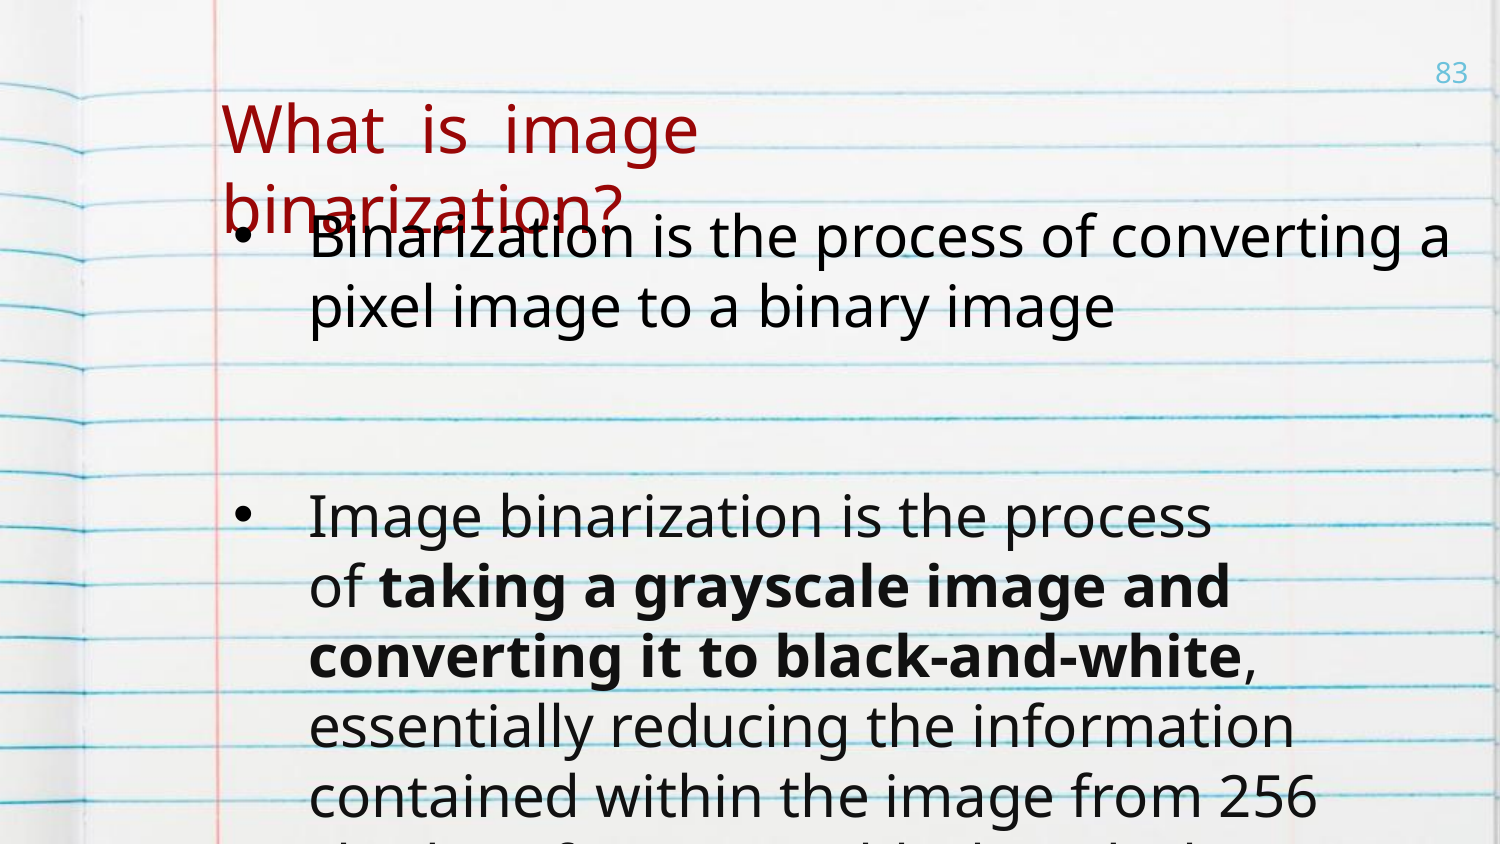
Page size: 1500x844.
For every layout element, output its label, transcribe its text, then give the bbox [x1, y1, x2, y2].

text_box What is image binarization? [206, 79, 1117, 254]
picture [0, 0, 1500, 844]
slide_number 83 [1378, 41, 1469, 107]
text_box Binarization is the process of converting a pixel image to a binary image Image binarization is the process of taking a grayscale image and converting it to black-and-white, essentially reducing the information contained within the image from 256 shades of gray to 2: black and white, a binary image [218, 191, 1469, 844]
